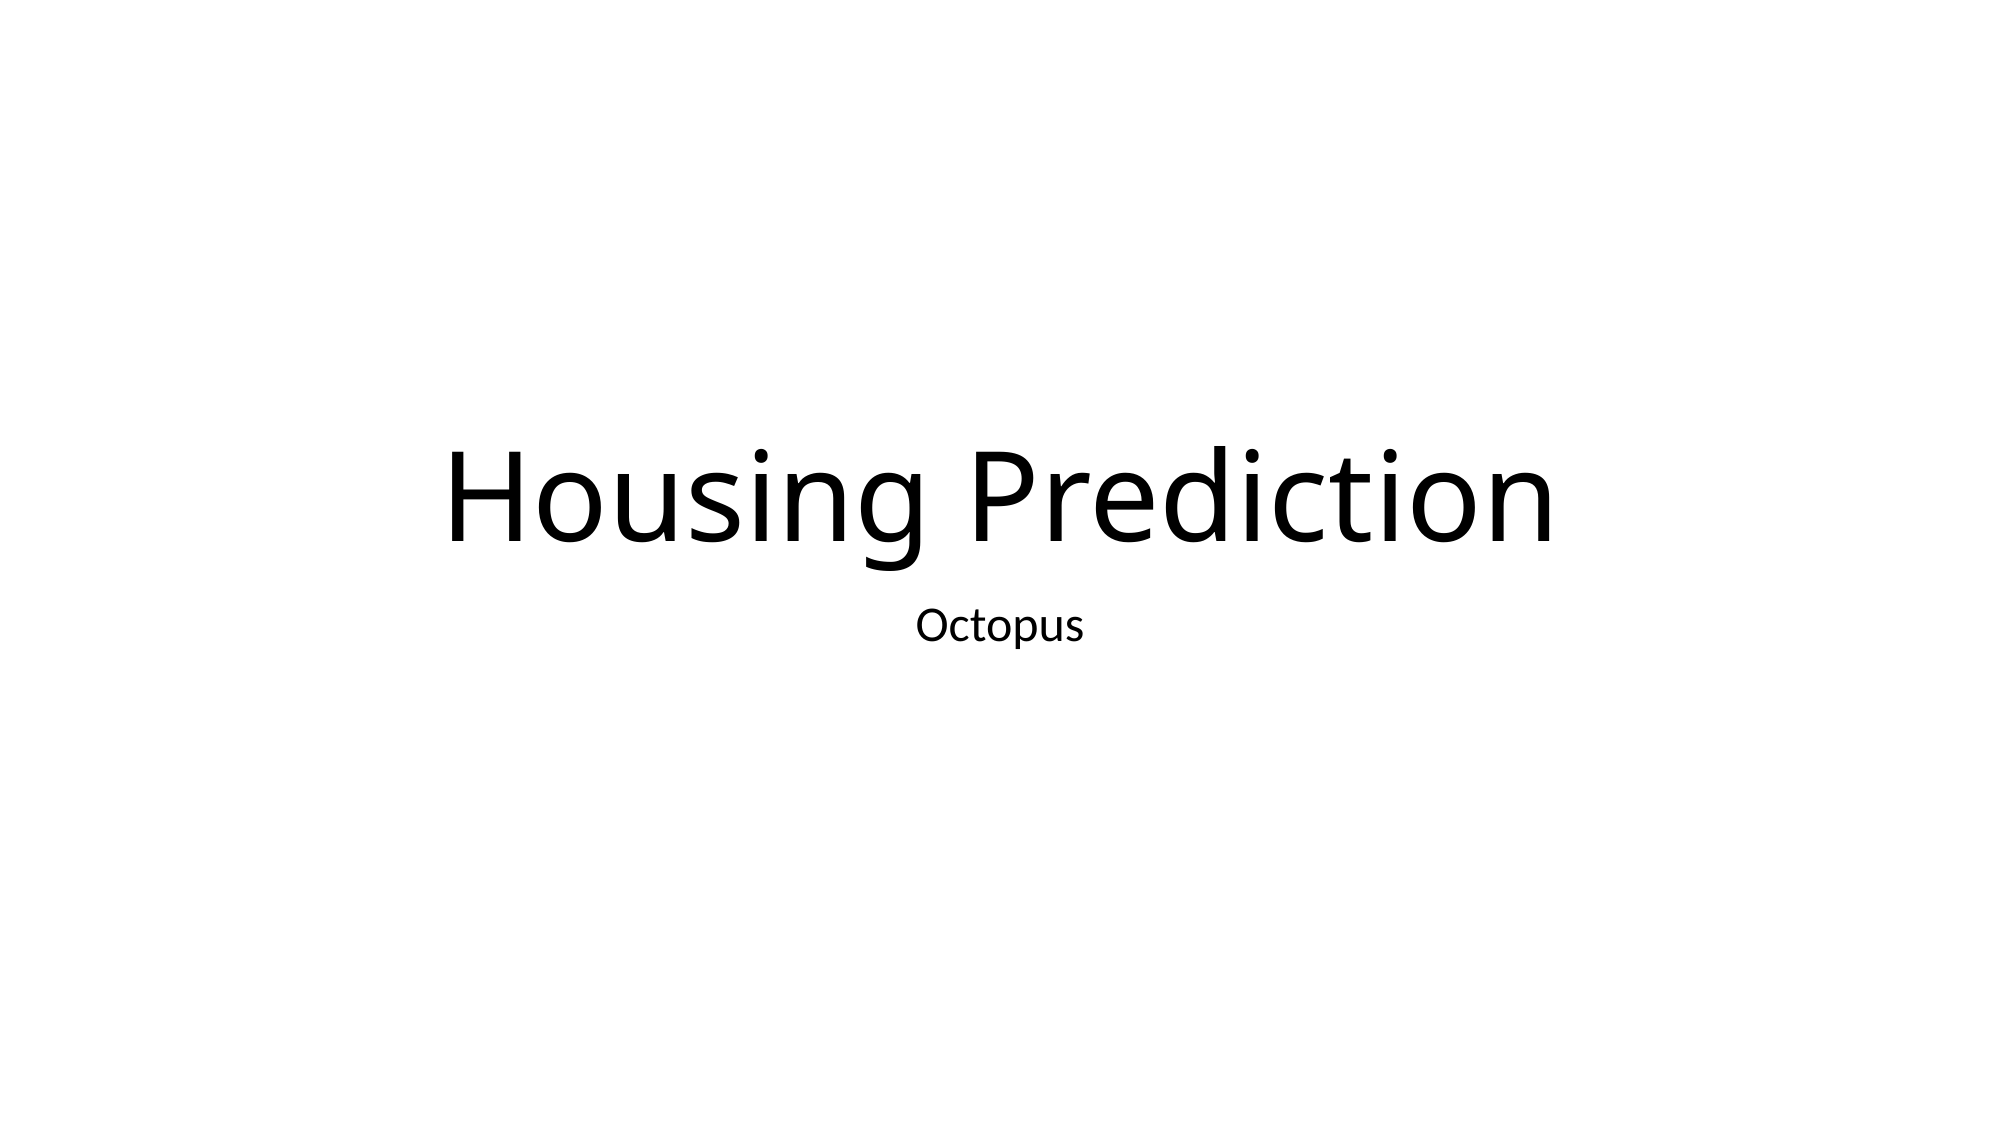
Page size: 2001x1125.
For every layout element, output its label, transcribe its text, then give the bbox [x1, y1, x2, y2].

title Housing Prediction [249, 184, 1750, 576]
subtitle Octopus [249, 590, 1750, 863]
